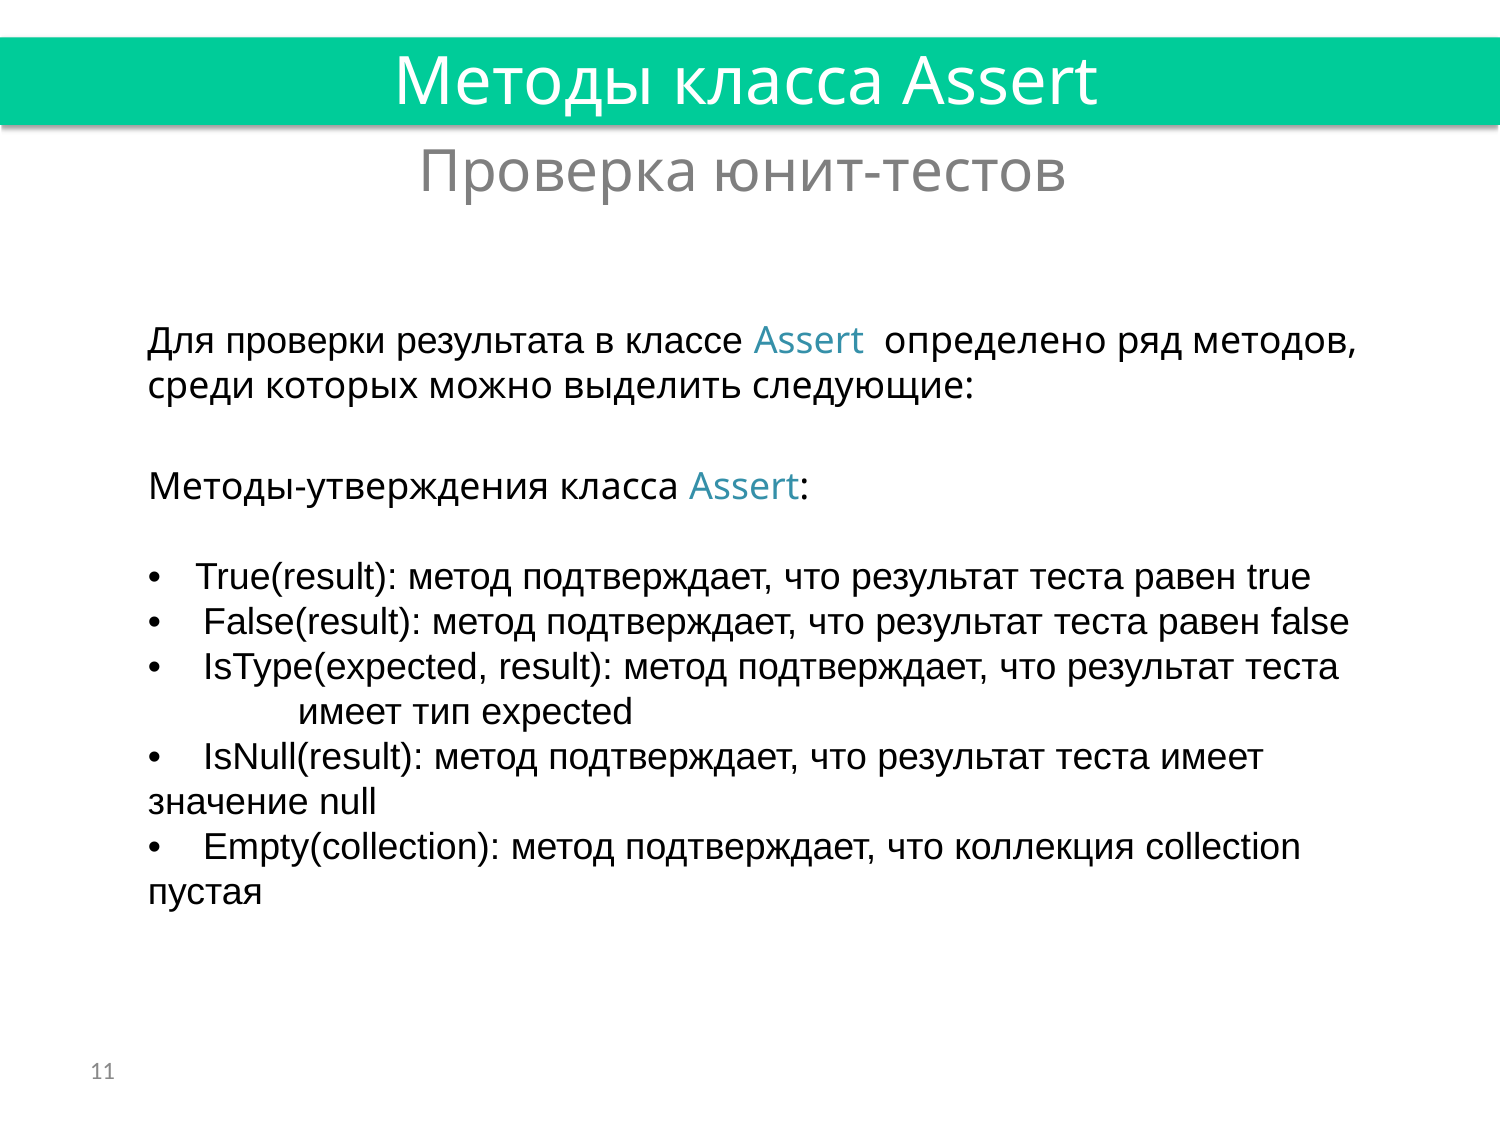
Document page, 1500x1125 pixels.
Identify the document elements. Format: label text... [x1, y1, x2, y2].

text_box Методы классаAssert Проверка юнит-тестов [393, 145, 1099, 204]
text_box Методы-утверждения классаAssert: •True(result): метод подтверждает, что результат теста равен true • False(result): метод подтверждает, что результат теста равен false • IsType(expected, result): метод подтверждает, что результат теста имеет тип expected • IsNull(result): метод подтверждает, что результат теста имеет значение null • Empty(collection): метод подтверждает, что коллекция collection пустая [147, 461, 1389, 958]
text_box 11 [89, 1054, 116, 1085]
picture [0, 31, 1500, 138]
text_box Для проверки результата в классе Assert определено ряд методов, среди которых можно выделить следующие: [147, 315, 1368, 406]
